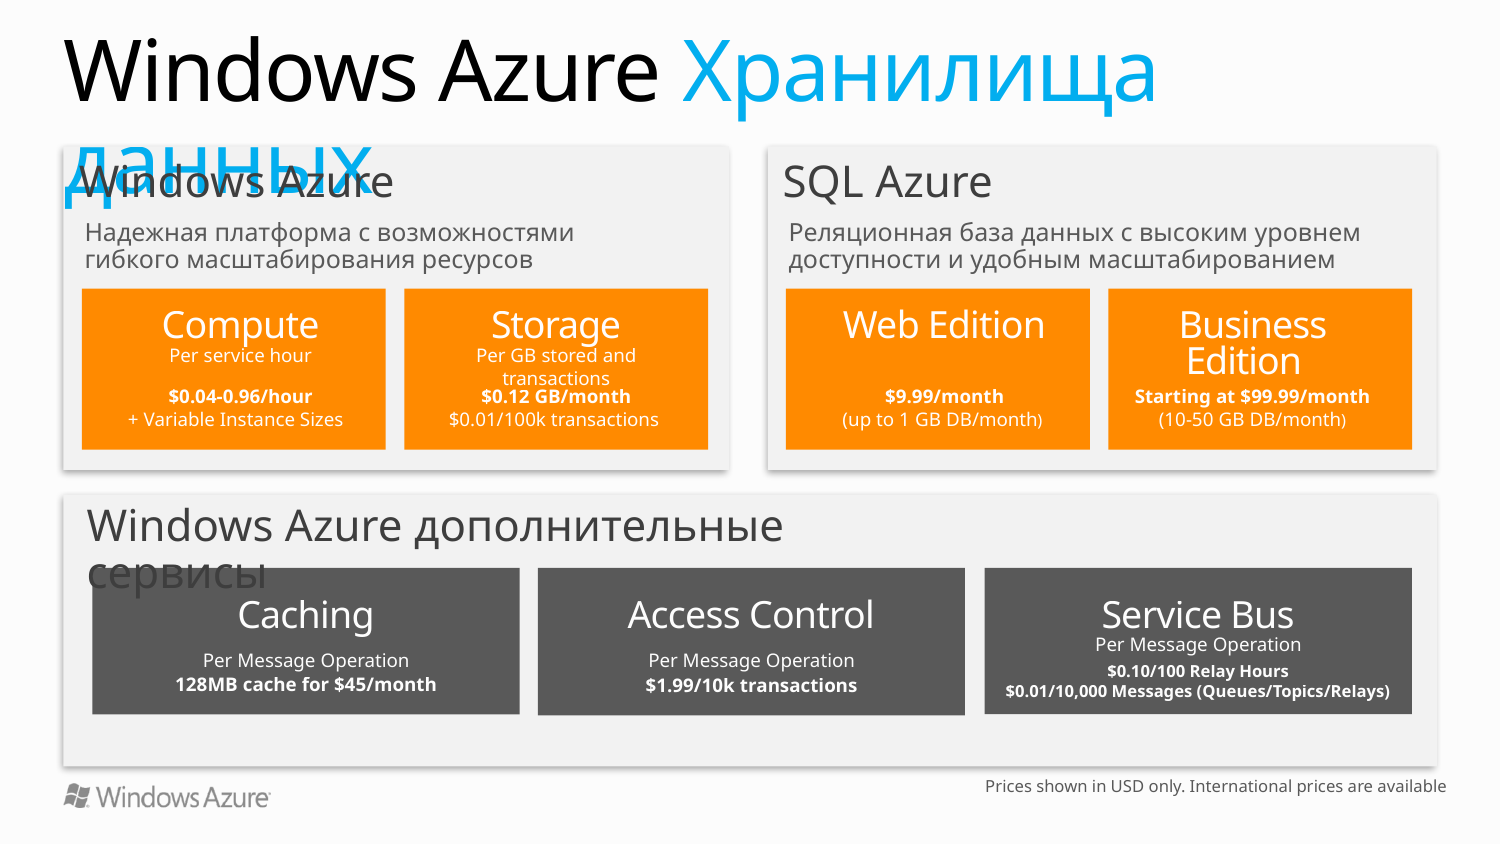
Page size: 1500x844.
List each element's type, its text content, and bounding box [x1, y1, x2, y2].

text_box Windows Azure дополнительные сервисы [86, 503, 939, 599]
text_box SQL Azure [782, 159, 1245, 208]
text_box [63, 494, 1438, 767]
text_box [91, 567, 521, 752]
text_box Prices shown in USD only. International prices are available [973, 770, 1459, 802]
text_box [537, 567, 966, 716]
title Windows Azure Хранилища данных [63, 28, 1436, 122]
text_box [1105, 279, 1413, 450]
text_box Реляционная база данных с высоким уровнем доступности и удобным масштабированием [777, 214, 1391, 280]
text_box Windows Azure [78, 159, 541, 208]
text_box [767, 146, 1437, 471]
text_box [404, 279, 709, 450]
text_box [984, 567, 1413, 776]
text_box [63, 146, 730, 471]
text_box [81, 279, 386, 450]
text_box Надежная платформа с возможностями гибкого масштабирования ресурсов [73, 214, 687, 280]
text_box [785, 279, 1091, 450]
